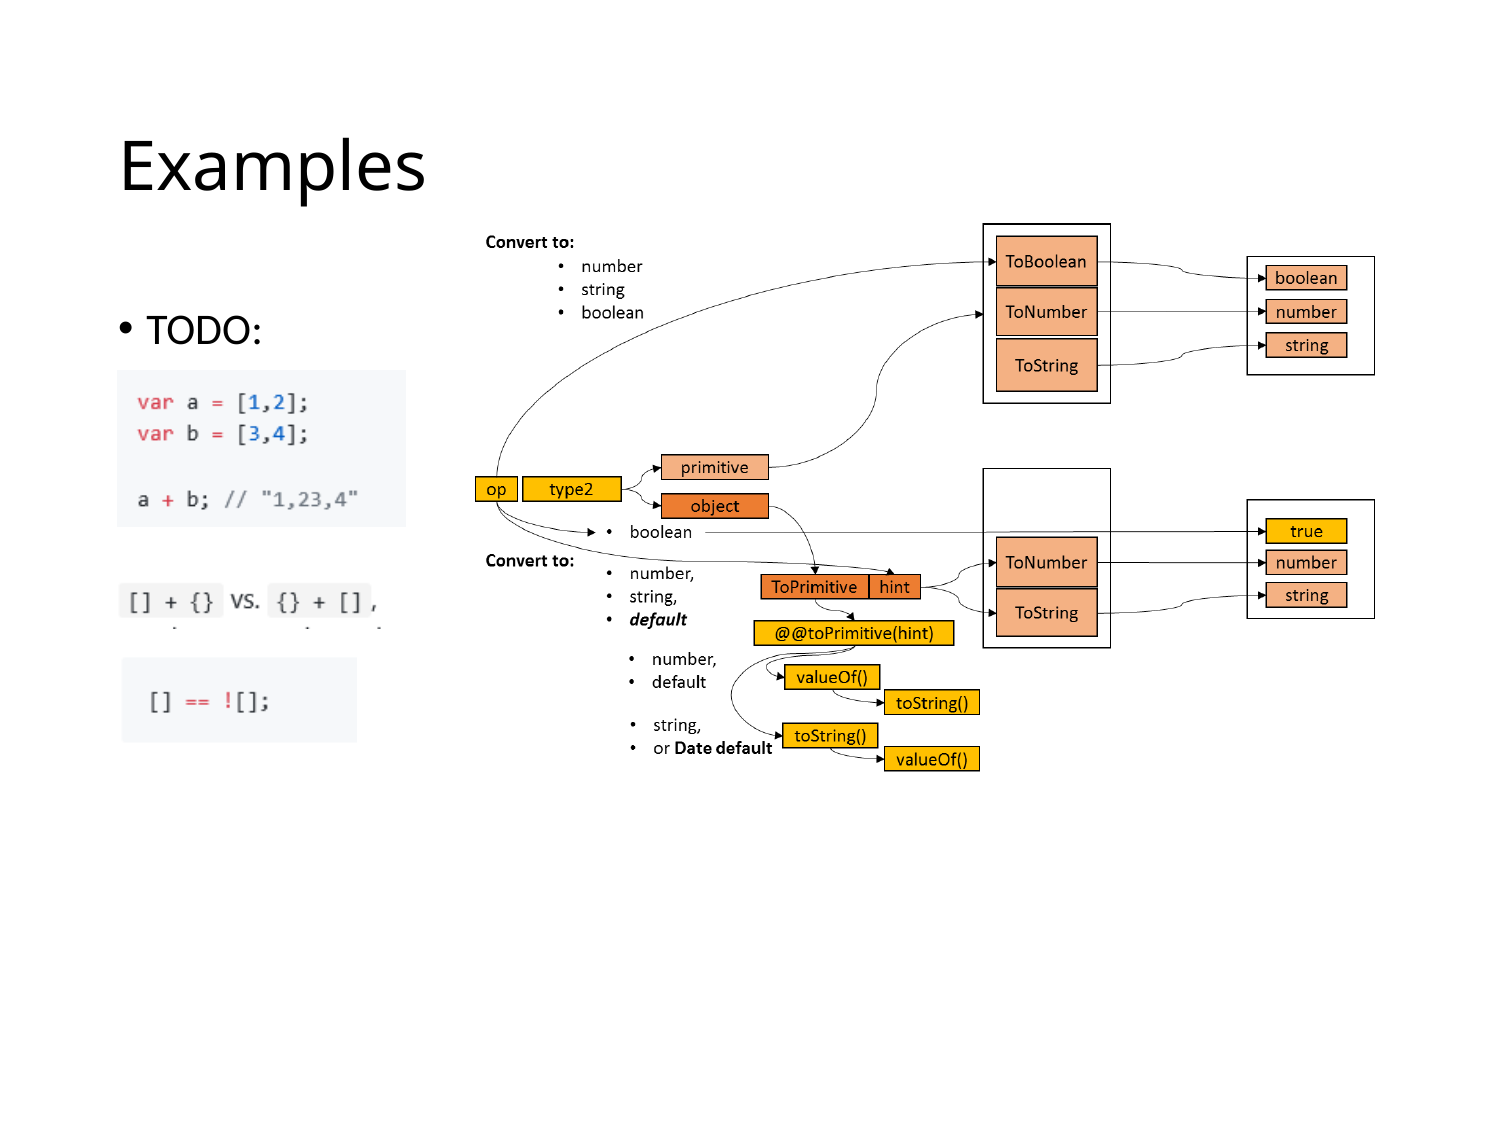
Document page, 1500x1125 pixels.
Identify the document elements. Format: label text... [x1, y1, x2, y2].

list TODO: [103, 299, 708, 1014]
title Examples [103, 59, 1397, 278]
picture [117, 566, 384, 629]
picture [473, 223, 1375, 782]
picture [117, 370, 406, 527]
picture [117, 656, 357, 746]
